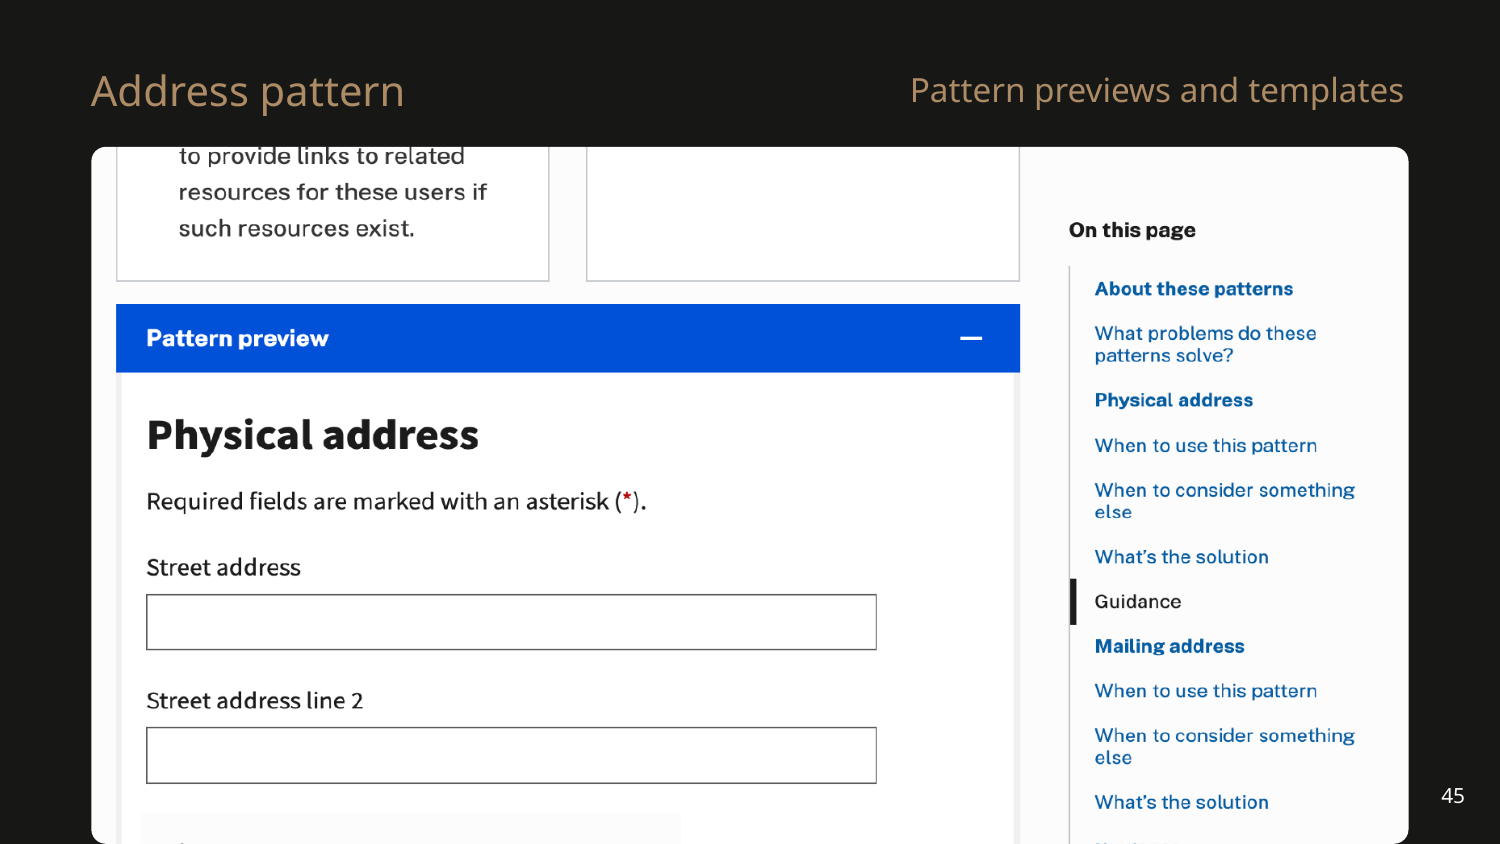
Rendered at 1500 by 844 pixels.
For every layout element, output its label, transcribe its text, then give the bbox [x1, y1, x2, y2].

title Pattern previews and templates [616, 42, 1421, 136]
subtitle Address pattern [75, 42, 682, 137]
slide_number 45 [1420, 764, 1480, 830]
picture [91, 146, 1409, 844]
